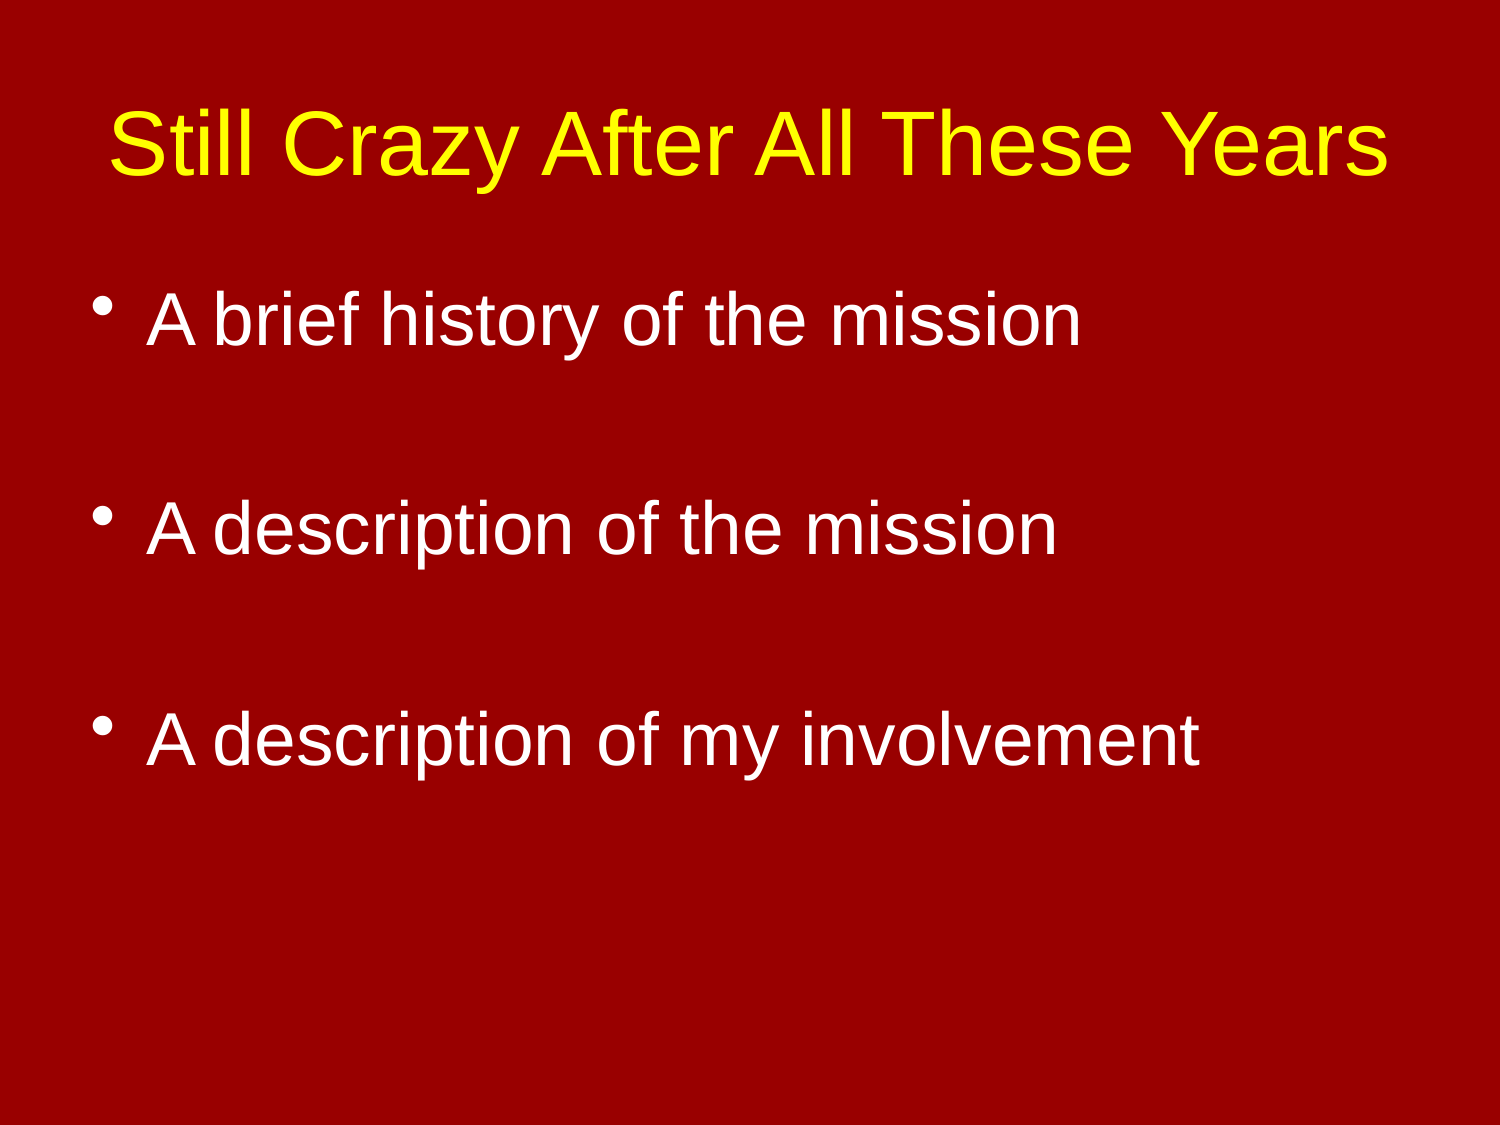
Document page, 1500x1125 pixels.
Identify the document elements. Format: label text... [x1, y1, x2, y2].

list A brief history of the mission A description of the mission A description of my involvement [75, 262, 1425, 1005]
title Still Crazy After All These Years [75, 45, 1425, 233]
